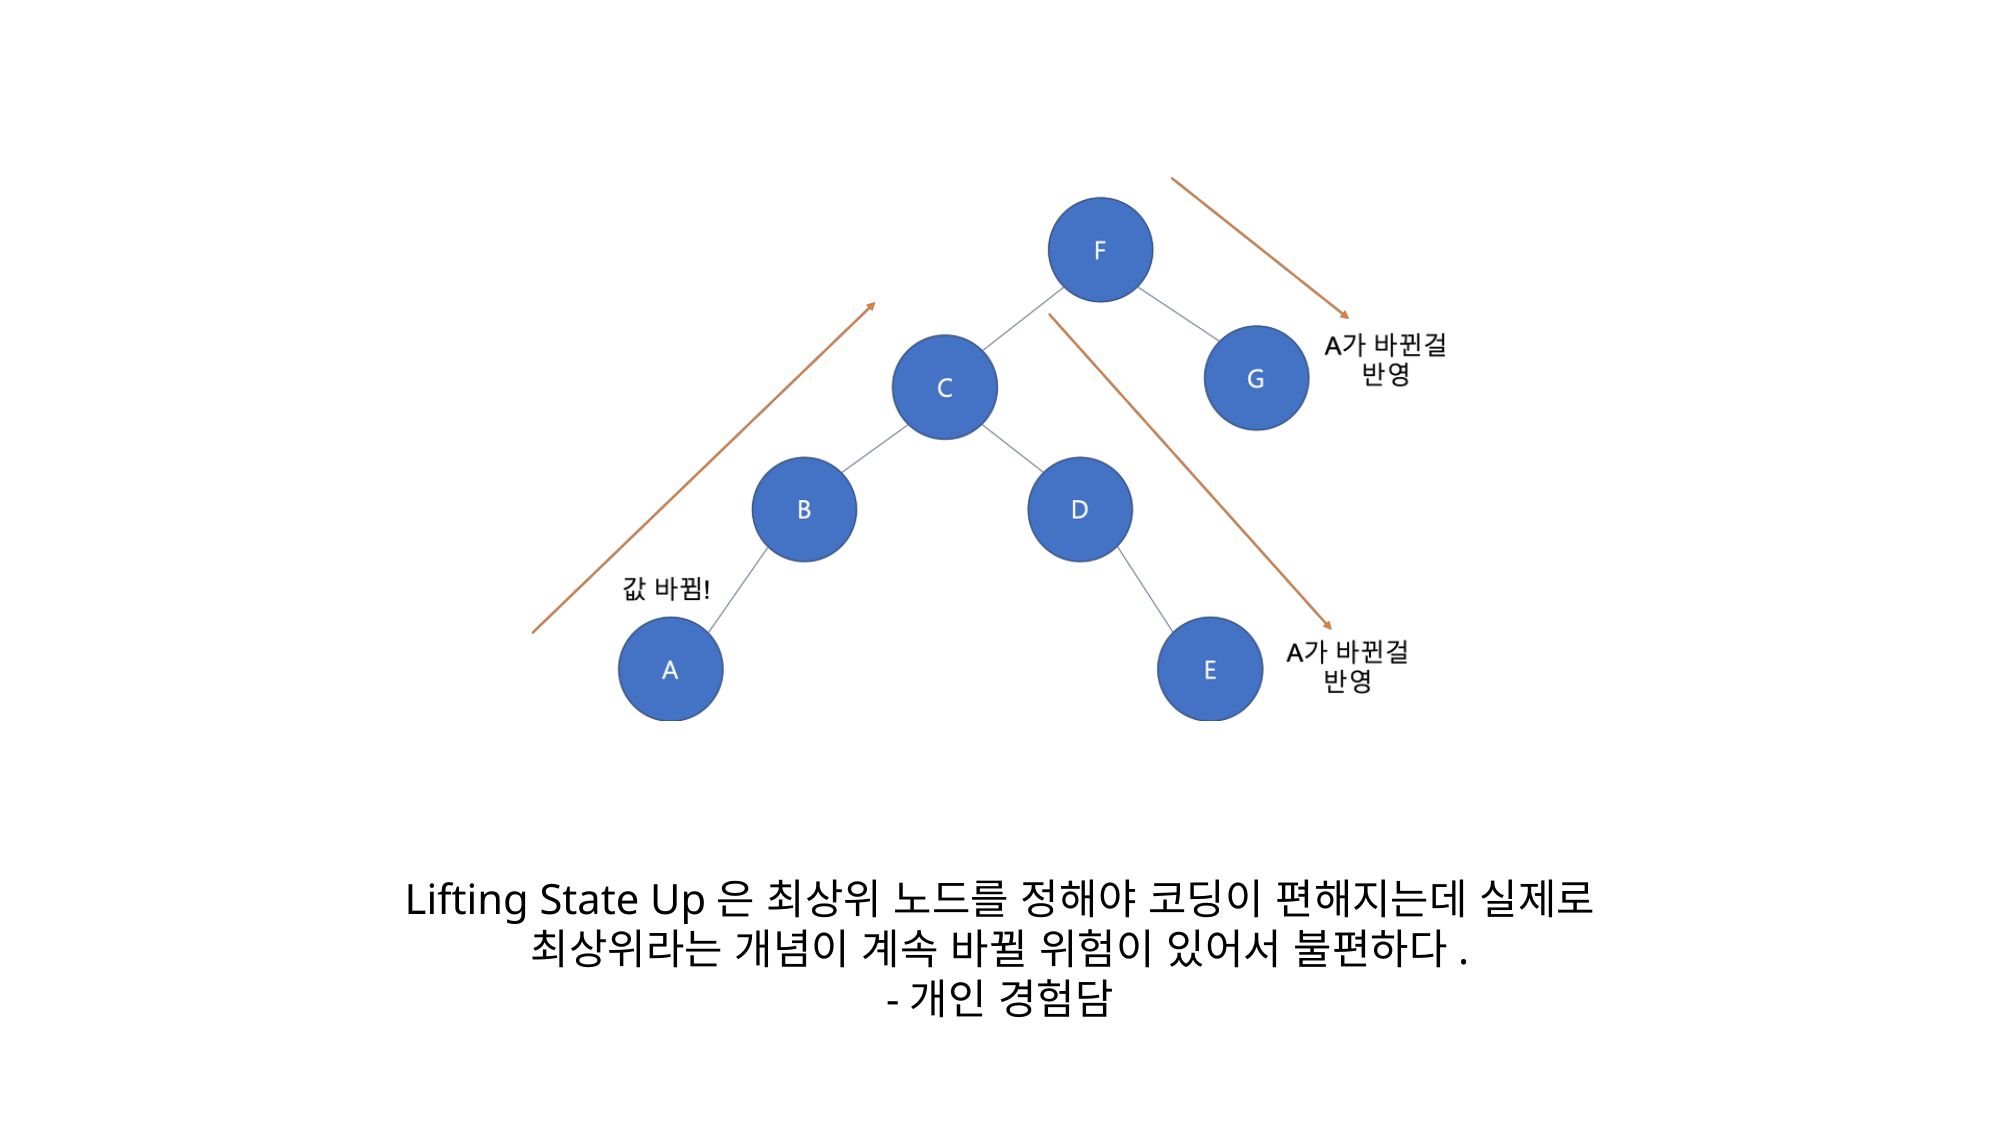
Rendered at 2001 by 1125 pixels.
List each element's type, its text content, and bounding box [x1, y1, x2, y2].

text_box Lifting State Up은 최상위 노드를 정해야 코딩이 편해지는데 실제로 최상위라는 개념이 계속 바뀔 위험이 있어서 불편하다. -개인 경험담 [364, 865, 1636, 1030]
picture [531, 176, 1469, 721]
